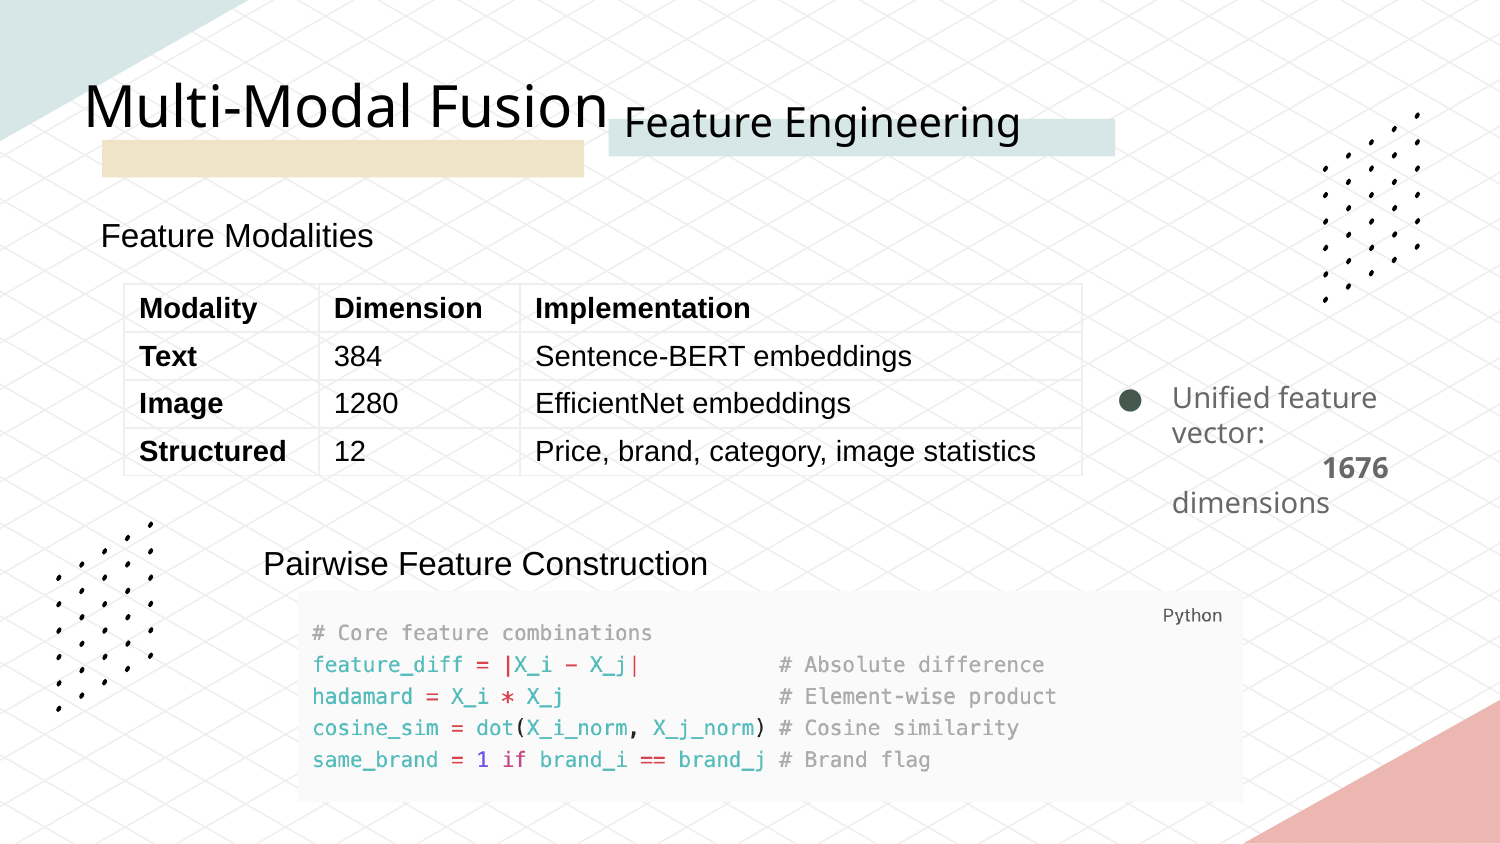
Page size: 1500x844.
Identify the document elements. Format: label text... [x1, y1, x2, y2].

text_box Unified feature vector: 1676 dimensions [1082, 372, 1475, 527]
text_box Pairwise Feature Construction [248, 535, 1075, 590]
table_cell Structured [125, 429, 318, 475]
table_header Modality [125, 285, 318, 331]
table_cell 384 [320, 333, 519, 379]
picture [297, 591, 1244, 802]
text_box [1242, 699, 1500, 844]
table_cell Text [125, 333, 318, 379]
table_cell Image [125, 381, 318, 427]
text_box Feature Engineering [608, 57, 1242, 161]
table_cell Sentence‑BERT embeddings [521, 333, 1081, 379]
table_cell Price, brand, category, image statistics [521, 429, 1081, 475]
table_cell 1280 [320, 381, 519, 427]
text_box Feature Modalities [85, 207, 913, 262]
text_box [55, 521, 154, 713]
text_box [1322, 112, 1421, 304]
table_cell EfficientNet embeddings [521, 381, 1081, 427]
table_header Dimension [320, 285, 519, 331]
title Multi-Modal Fusion [0, 0, 662, 209]
table_cell 12 [320, 429, 519, 475]
table_header Implementation [521, 285, 1081, 331]
